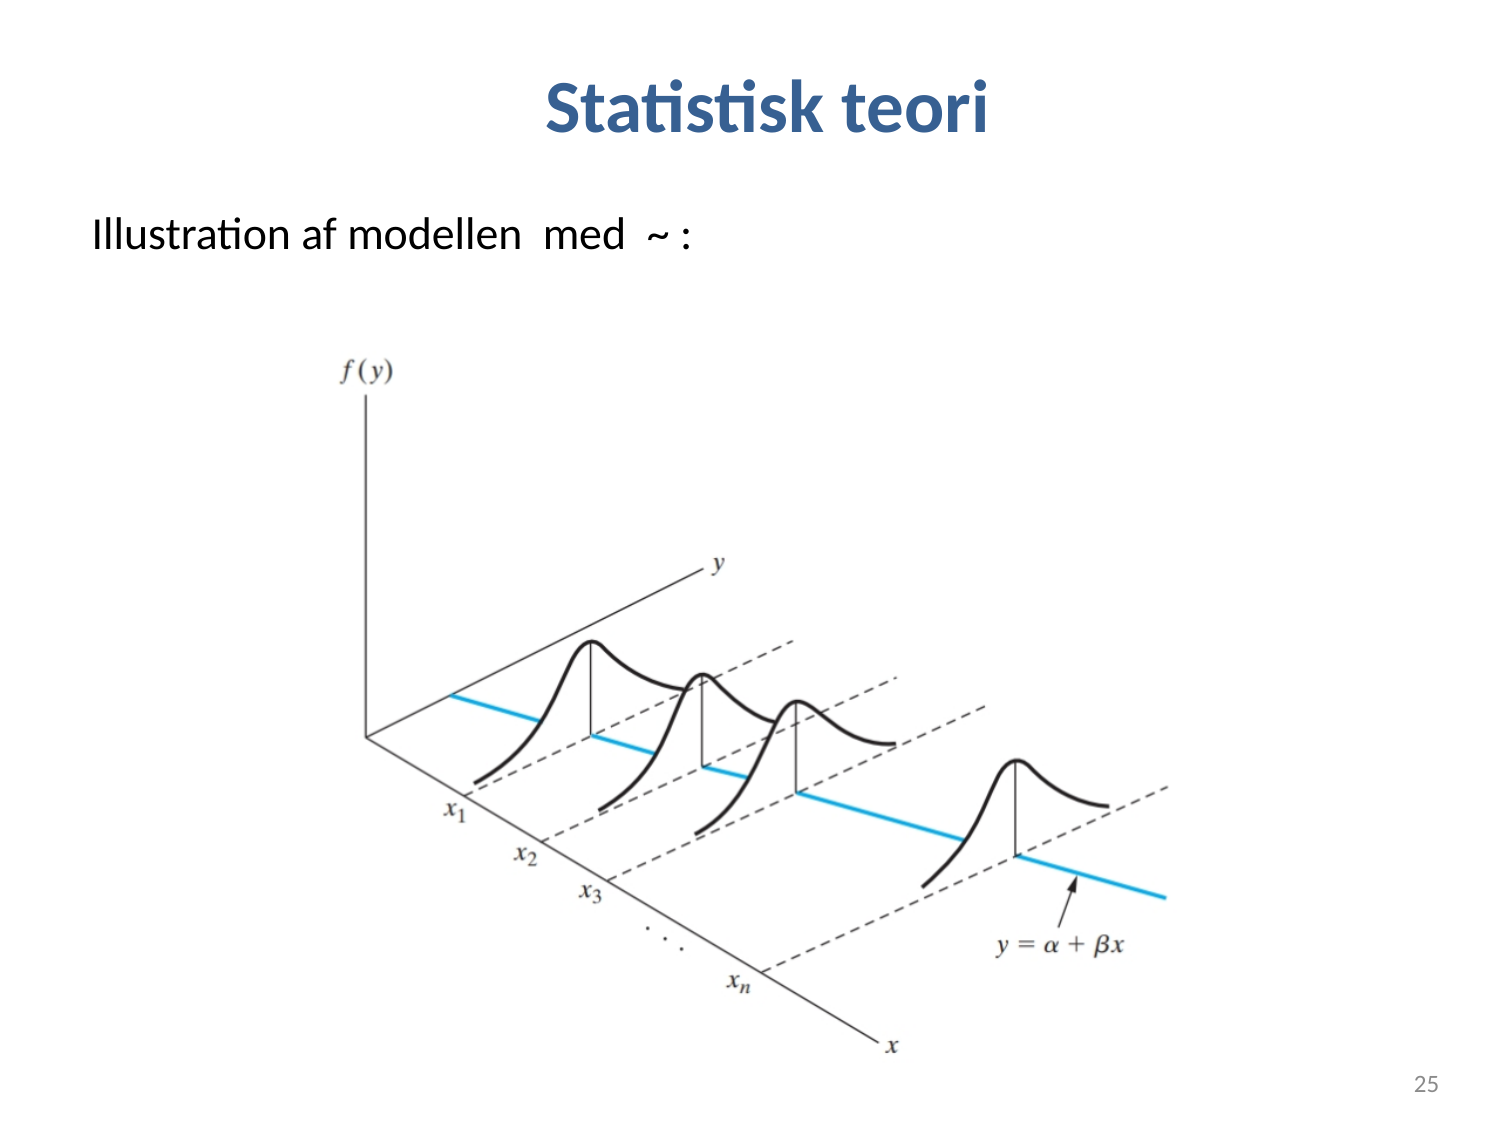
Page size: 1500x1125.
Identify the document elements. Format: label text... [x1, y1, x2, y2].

title Statistisk teori [76, 45, 1459, 161]
picture [325, 340, 1210, 1087]
slide_number 25 [1104, 1058, 1455, 1107]
